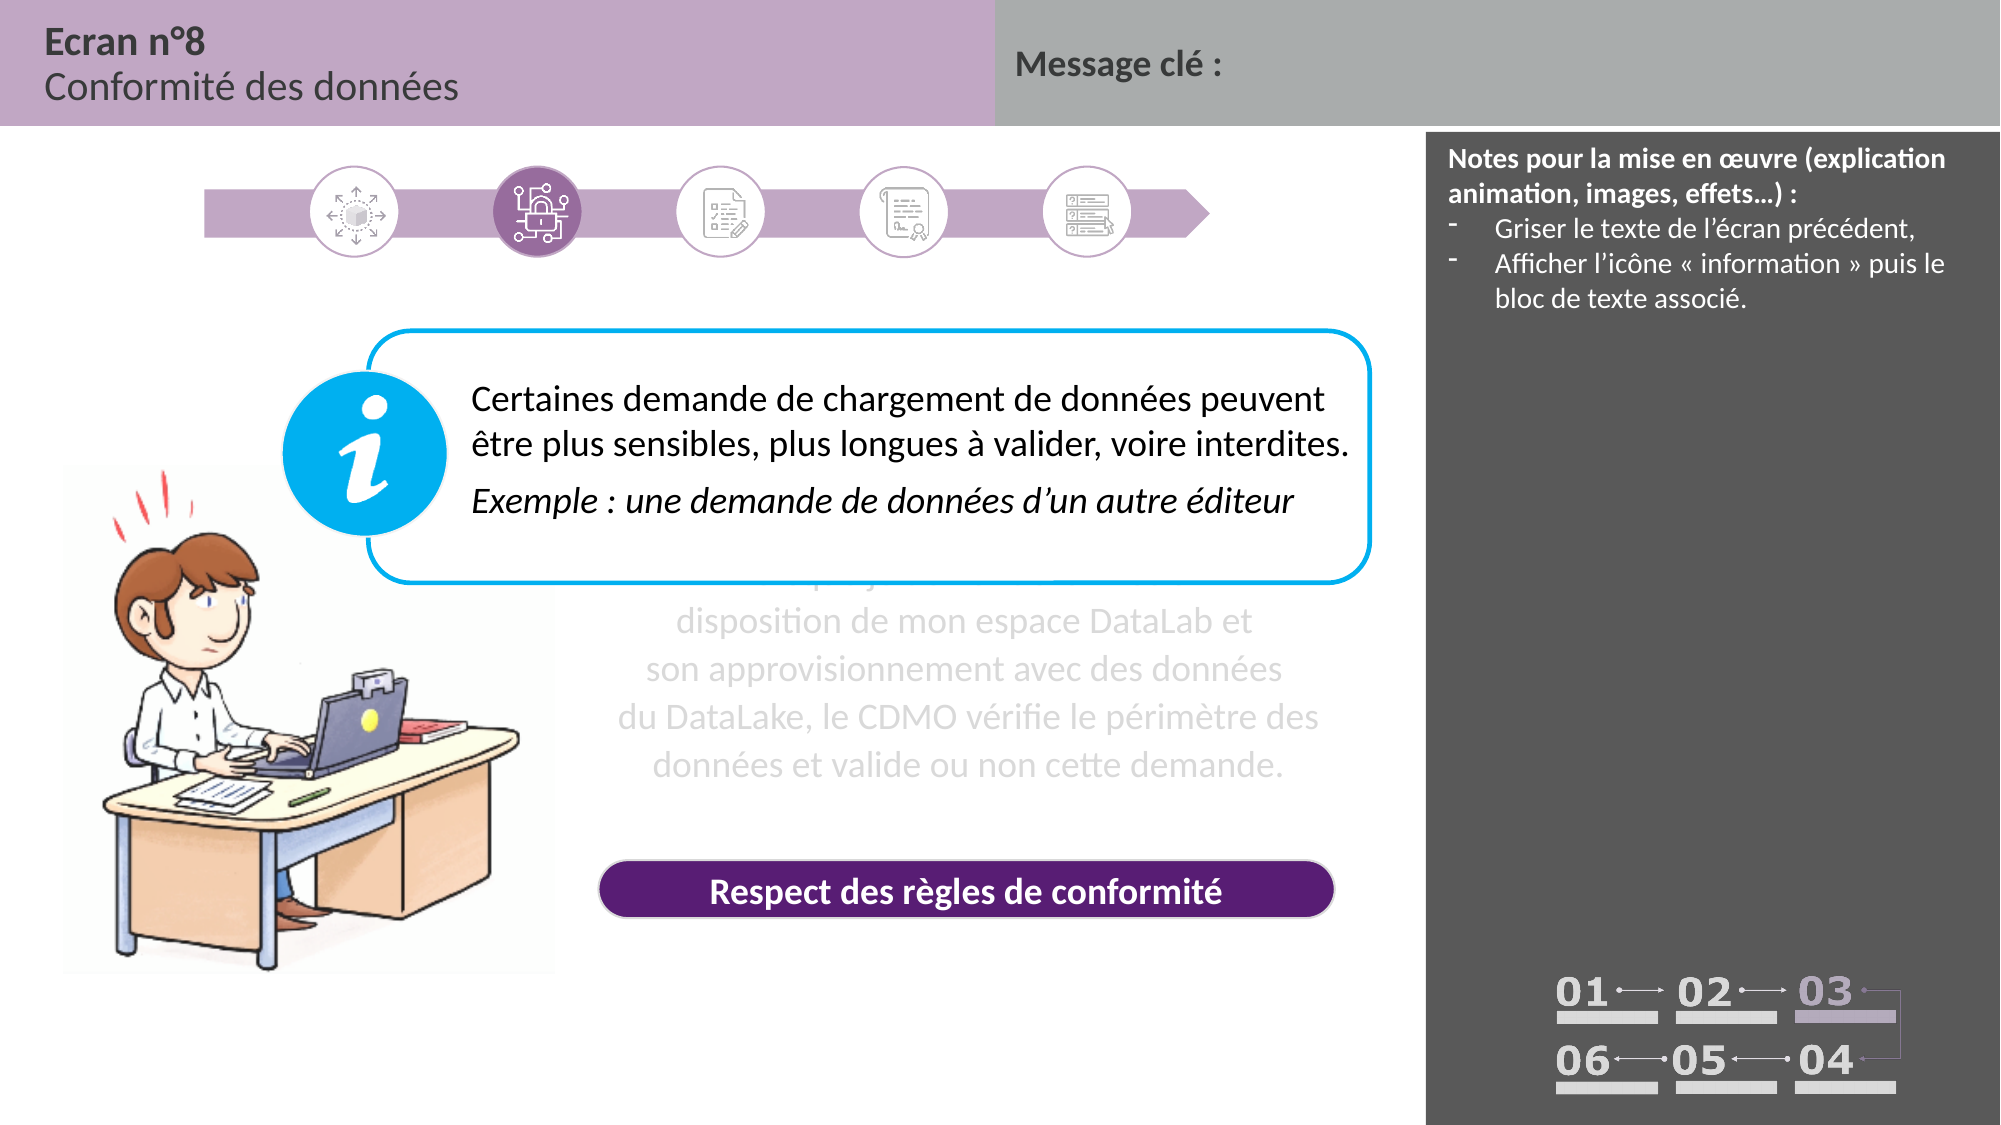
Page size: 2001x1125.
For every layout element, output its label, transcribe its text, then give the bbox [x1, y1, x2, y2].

text_box [1425, 131, 2000, 1125]
picture [371, 465, 555, 580]
text_box [1442, 322, 1980, 1091]
list Message clé : [999, 10, 2000, 119]
text_box Respect des règles de conformité [597, 859, 1336, 920]
text_box Certaines demande de chargement de données peuvent être plus sensibles, plus longues à valider, voire interdites. Exemple : une demande de données d’un autre éditeur [456, 366, 1370, 529]
picture [1530, 953, 1901, 1107]
title Ecran n°8 Conformité des données [29, 4, 967, 124]
text_box Lorsque je demande la mise à disposition de mon espace DataLab et son approvisionnement avec des données du DataLake, le CDMO vérifie le périmètre des données et valide ou non cette demande. [603, 584, 1335, 793]
text_box Notes pour la mise en œuvre (explication animation, images, effets…) : Griser le texte de l’écran précédent, Afficher l’icône « information » puis le bloc de texte associé. [1433, 131, 1980, 322]
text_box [204, 166, 1210, 258]
picture [63, 465, 555, 975]
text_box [281, 370, 448, 537]
text_box [367, 329, 1371, 584]
